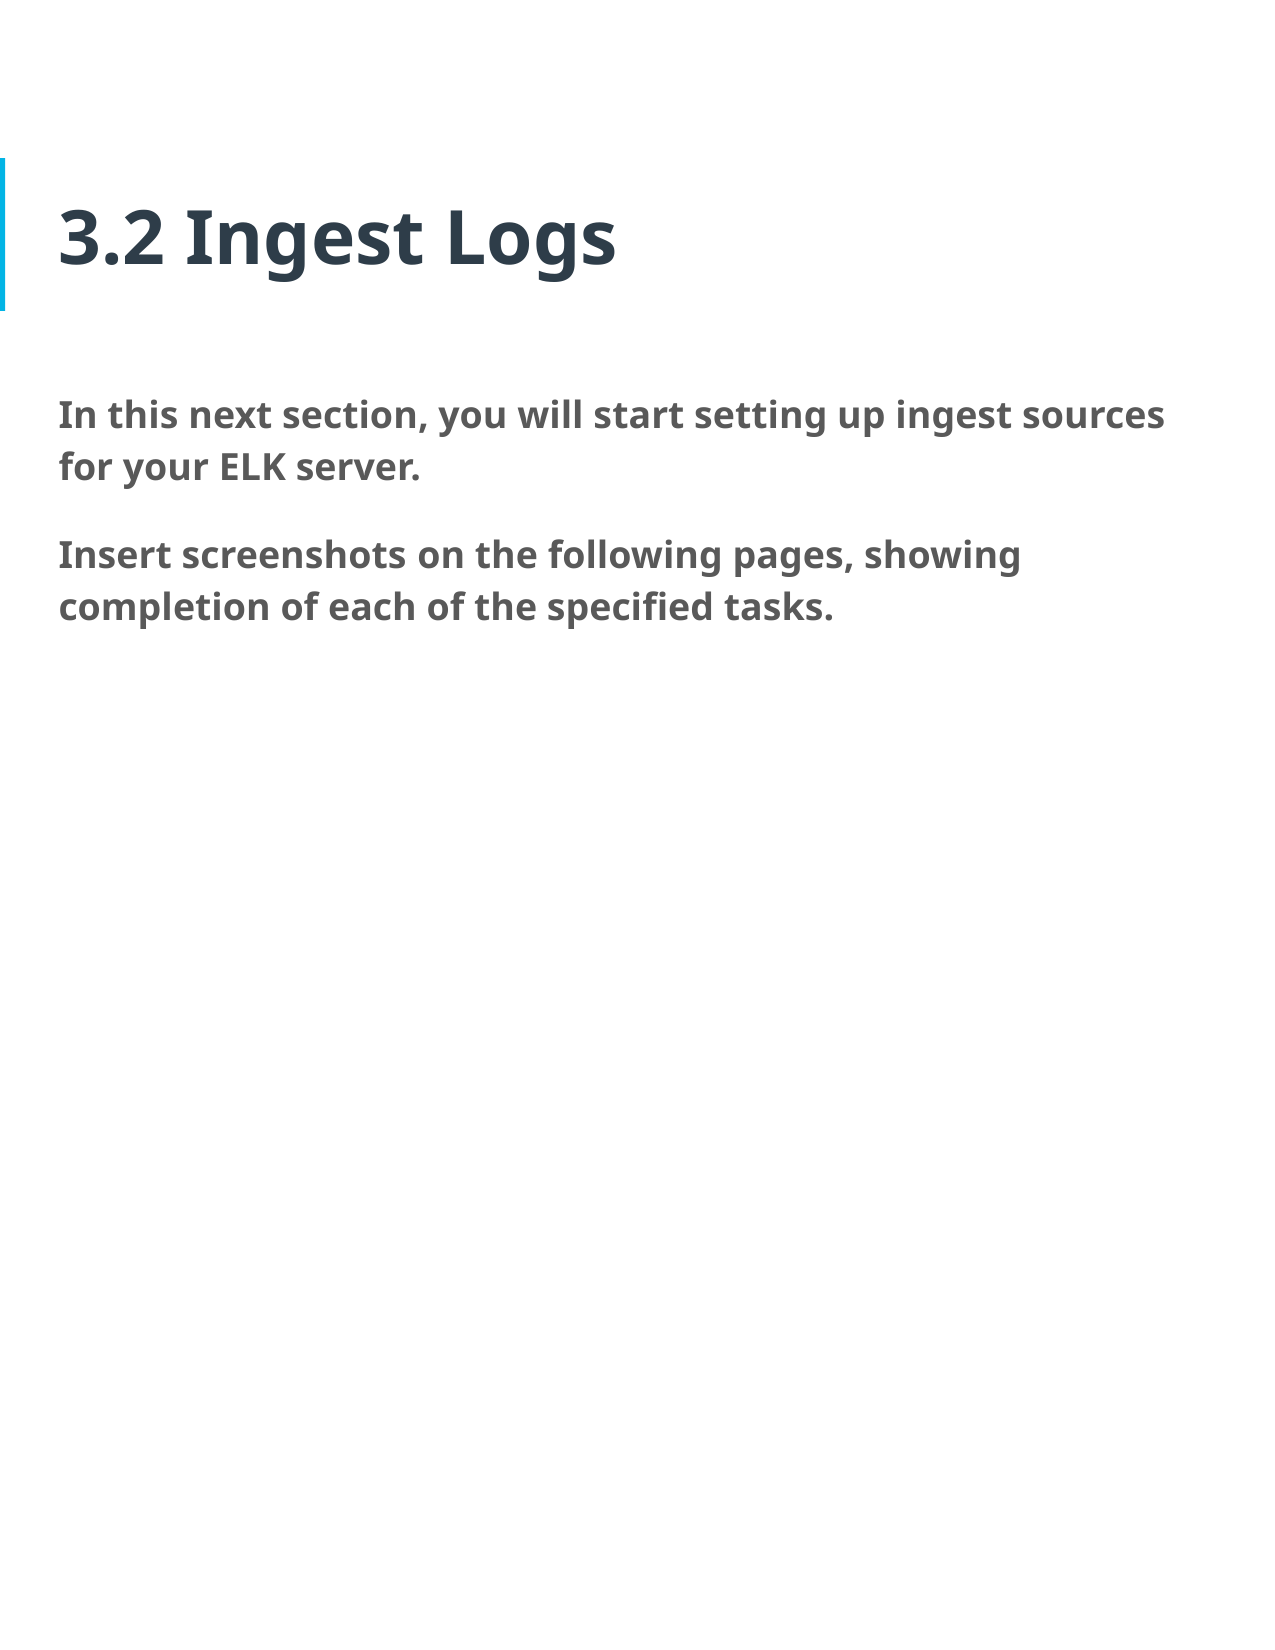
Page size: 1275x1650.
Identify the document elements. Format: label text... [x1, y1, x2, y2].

list In this next section, you will start setting up ingest sources for your ELK server. Insert screenshots on the following pages, showing completion of each of the specified tasks. [43, 369, 1232, 1639]
title 3.2 Ingest Logs [43, 142, 1232, 327]
